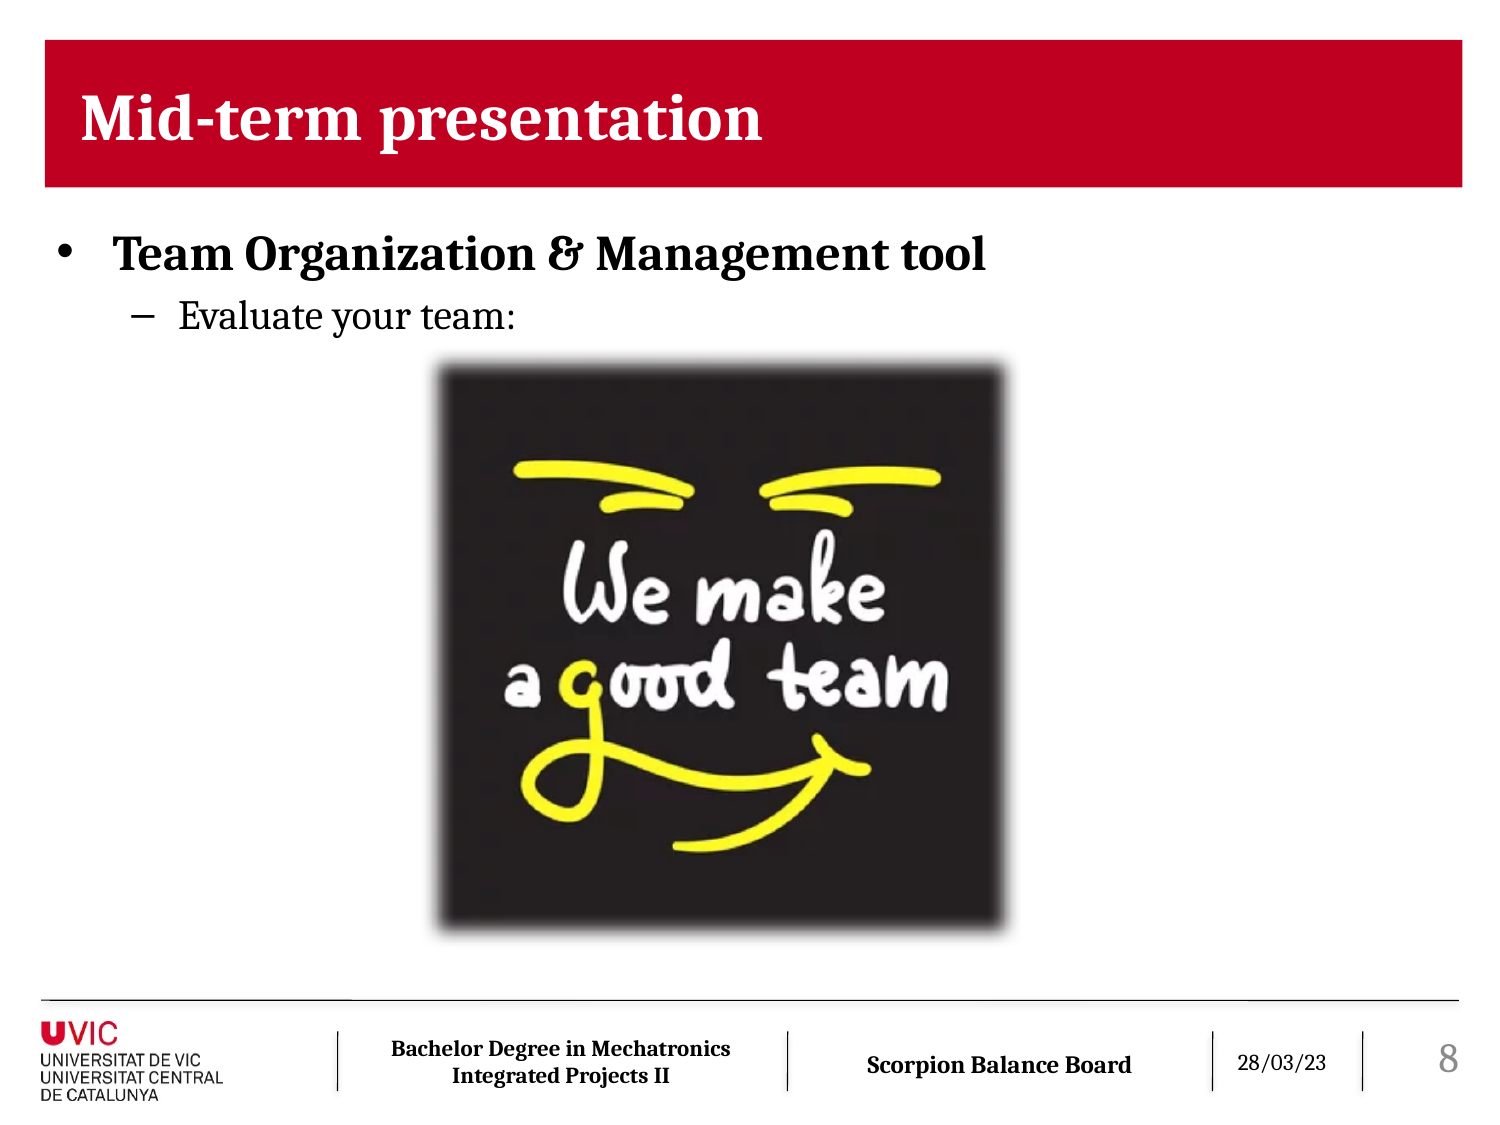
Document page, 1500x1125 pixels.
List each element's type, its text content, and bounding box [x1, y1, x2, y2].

slide_number 8 [1350, 1031, 1459, 1092]
picture [41, 1021, 223, 1101]
list Team Organization & Management tool Evaluate your team: [41, 212, 1459, 975]
picture [419, 346, 1022, 949]
